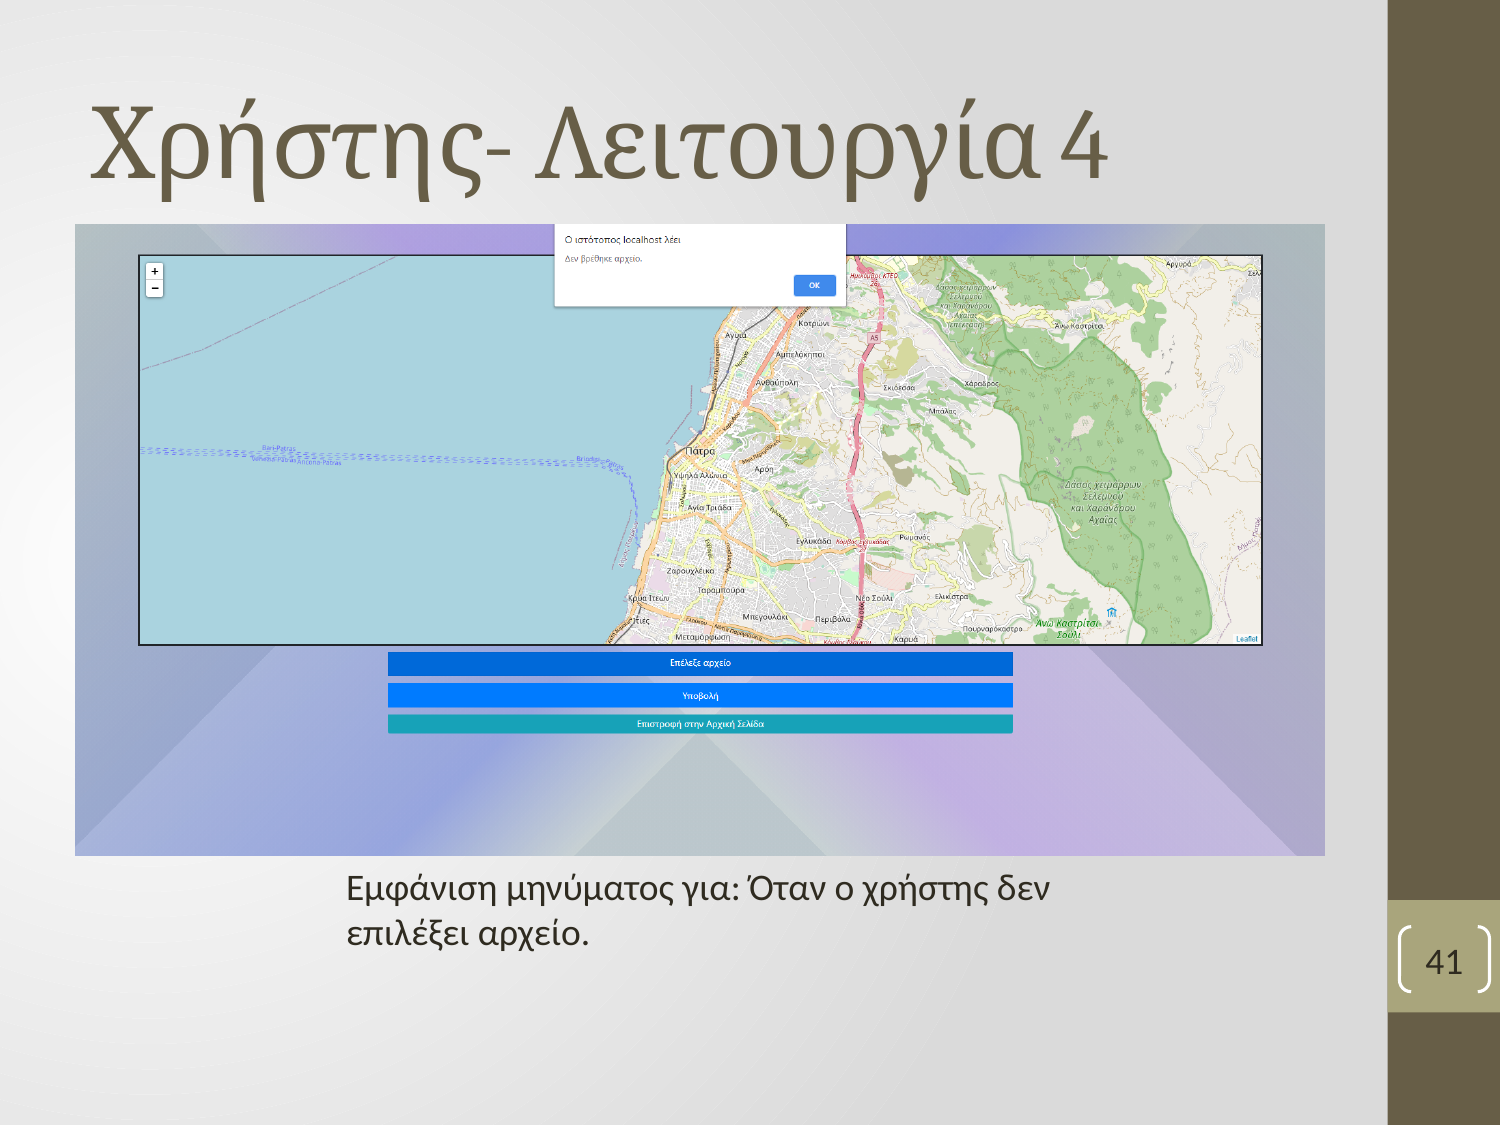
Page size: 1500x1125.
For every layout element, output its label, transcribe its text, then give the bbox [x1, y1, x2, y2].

text_box Εμφάνιση μηνύματος για: Όταν ο χρήστης δεν επιλέξει αρχείο. [331, 863, 1069, 960]
title Χρήστης- Λειτουργία 4 [75, 45, 1325, 220]
slide_number 41 [1397, 925, 1492, 994]
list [74, 224, 1326, 856]
